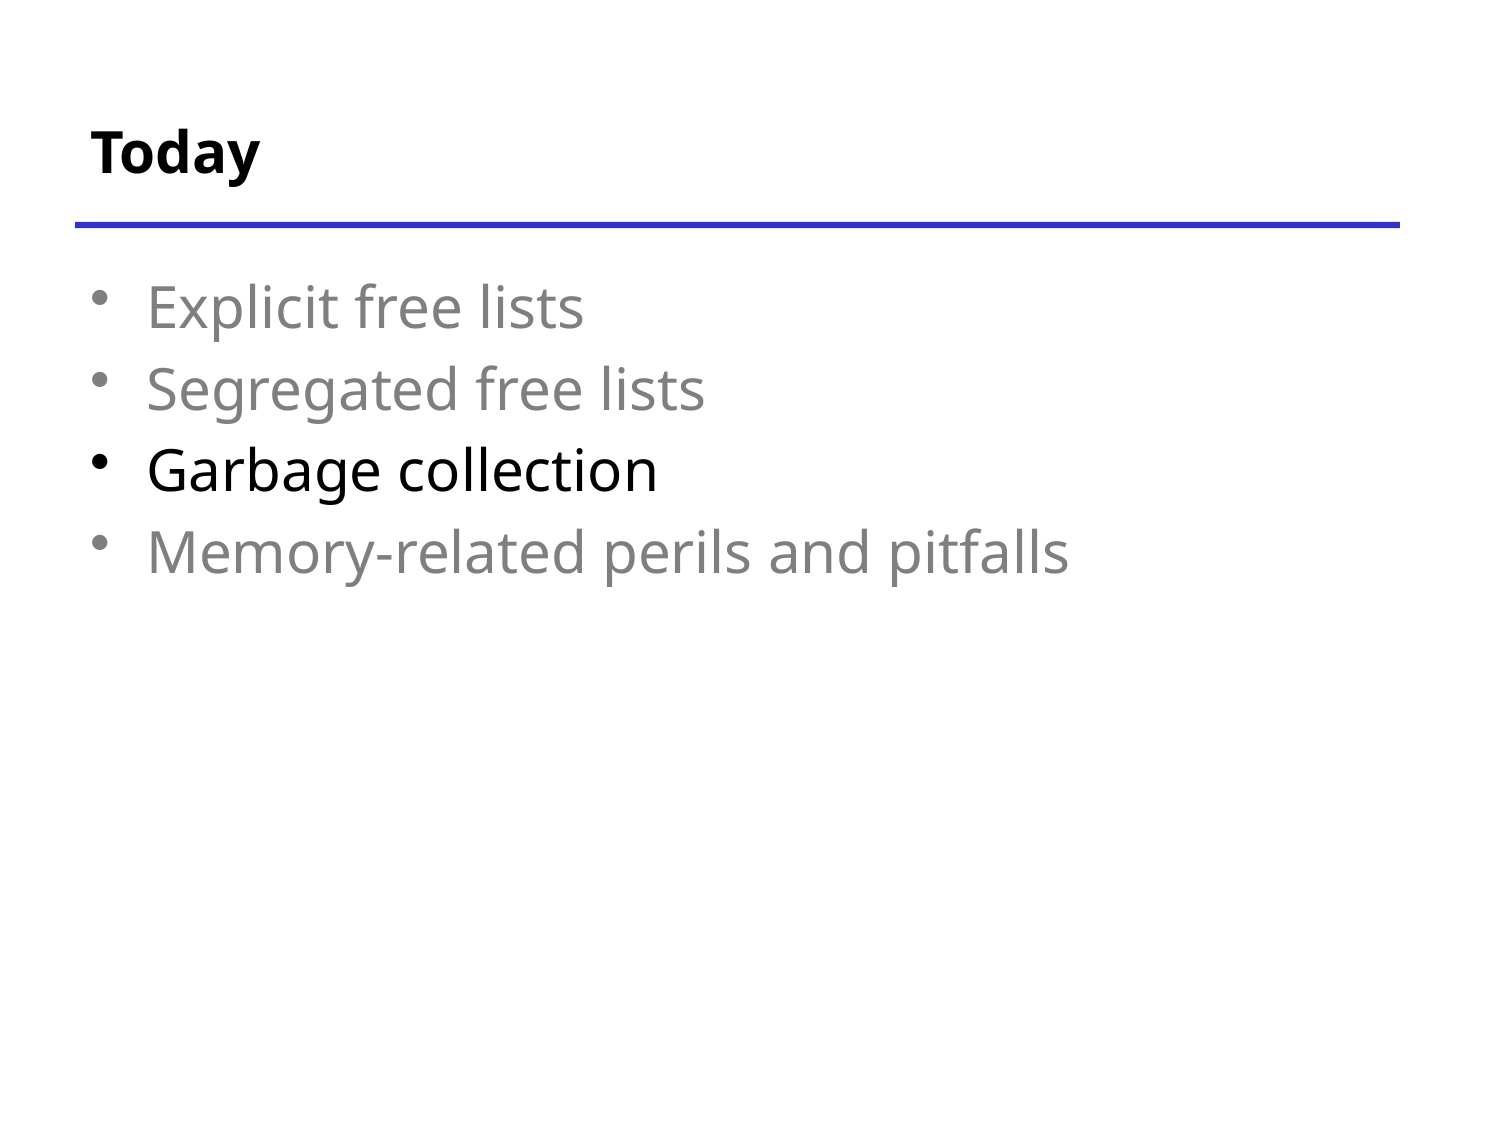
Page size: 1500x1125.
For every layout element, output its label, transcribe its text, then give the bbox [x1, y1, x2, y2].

list Explicit free lists Segregated free lists Garbage collection Memory-related perils and pitfalls [75, 262, 1438, 988]
title Today [75, 75, 1400, 225]
